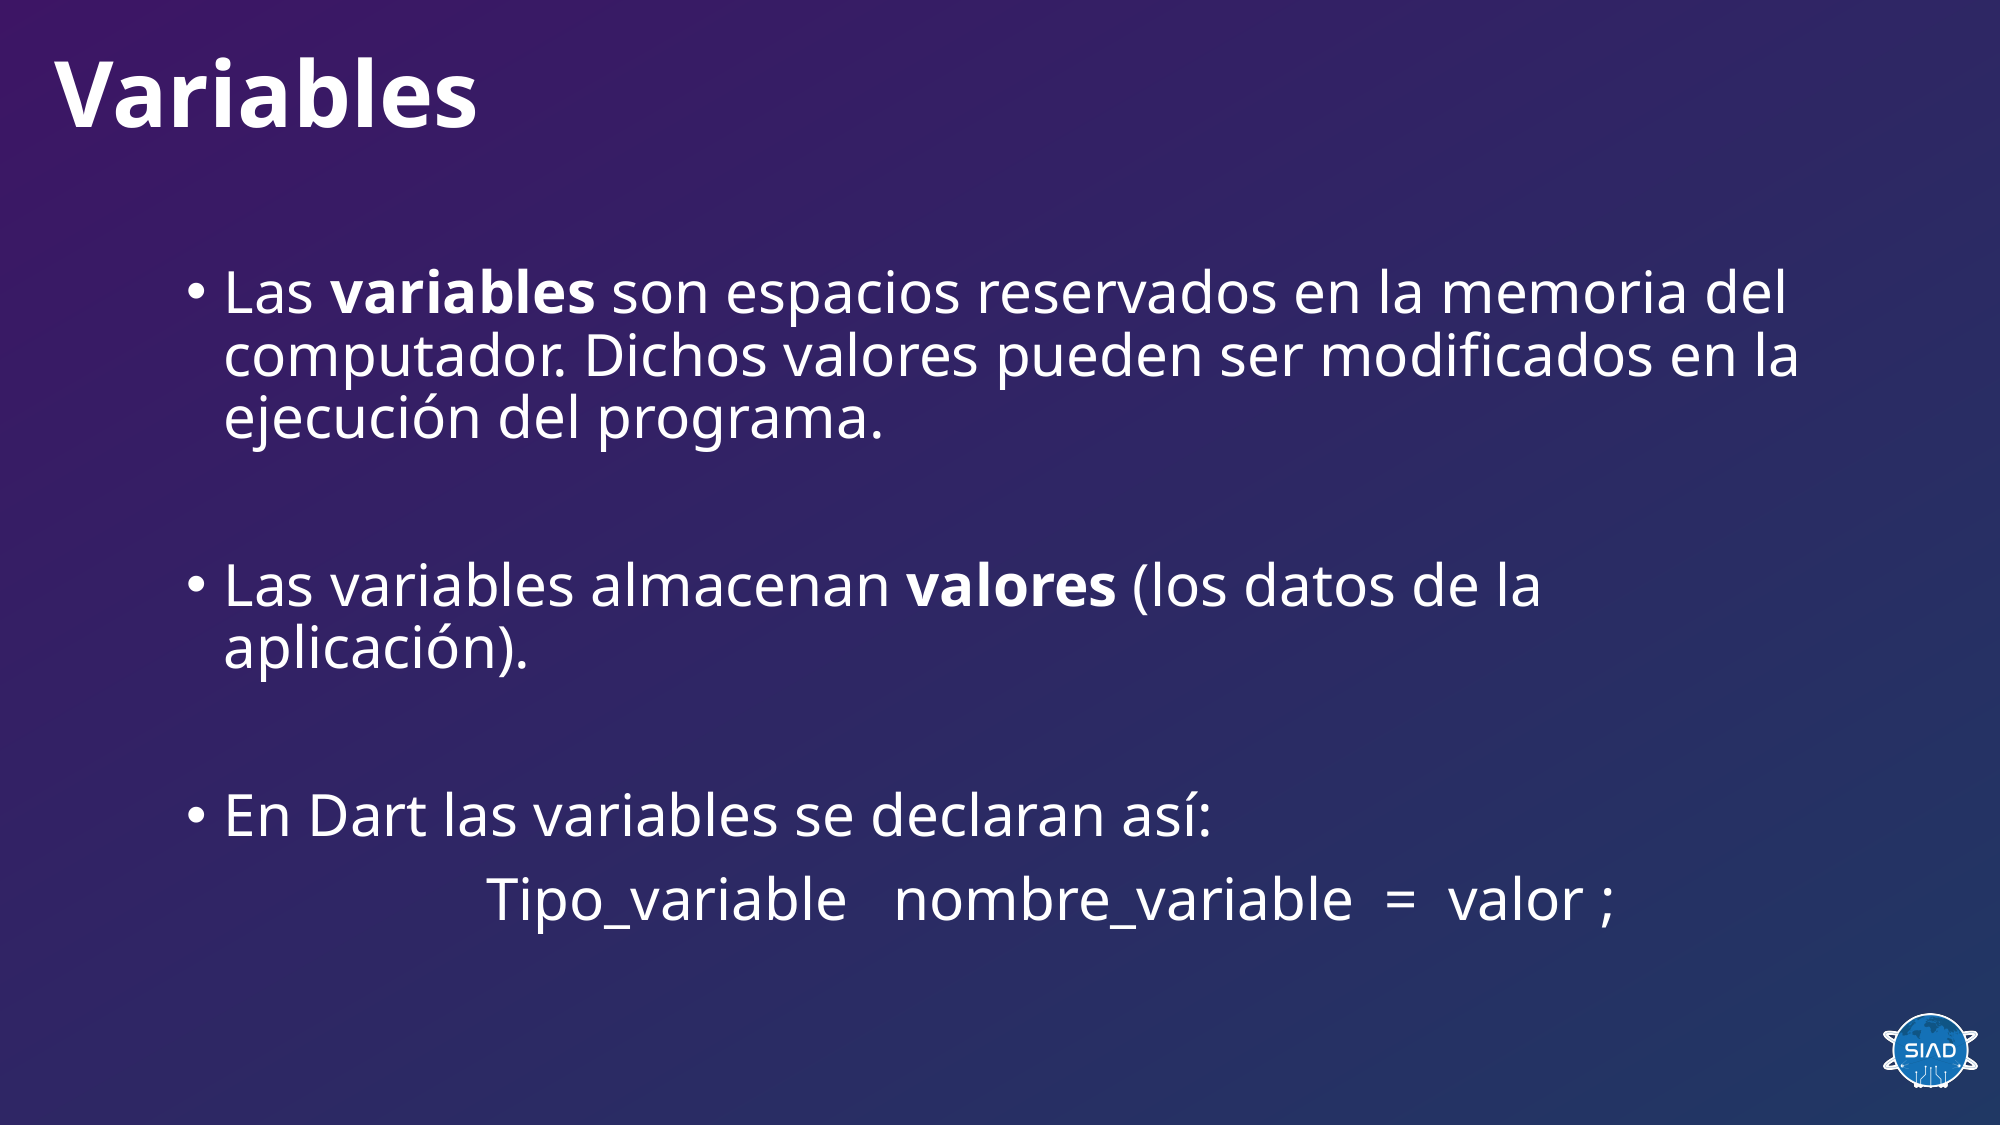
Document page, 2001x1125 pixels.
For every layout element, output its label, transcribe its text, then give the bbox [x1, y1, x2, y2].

picture [1883, 1013, 1978, 1088]
title Variables [39, 40, 1765, 156]
text_box Las variables son espacios reservados en la memoria del computador. Dichos valores pueden ser modificados en la ejecución del programa. Las variables almacenan valores (los datos de la aplicación). En Dart las variables se declaran así: Tipo_variable nombre_variable = valor ; [171, 255, 1829, 990]
